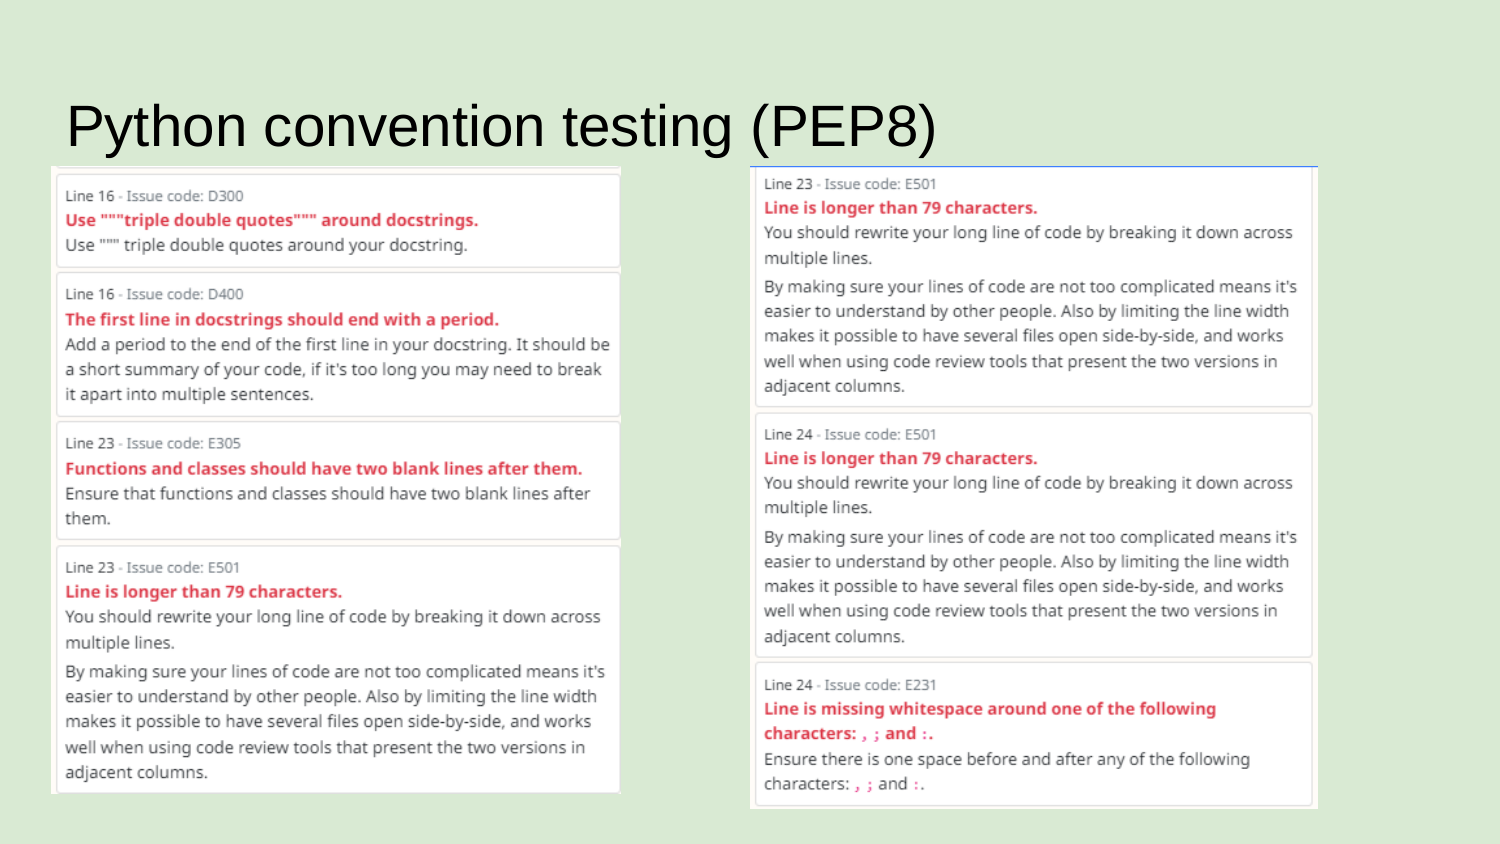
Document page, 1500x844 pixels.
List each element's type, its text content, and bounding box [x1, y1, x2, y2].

picture [749, 166, 1318, 810]
picture [50, 166, 621, 795]
title Python convention testing (PEP8) [51, 72, 1449, 167]
